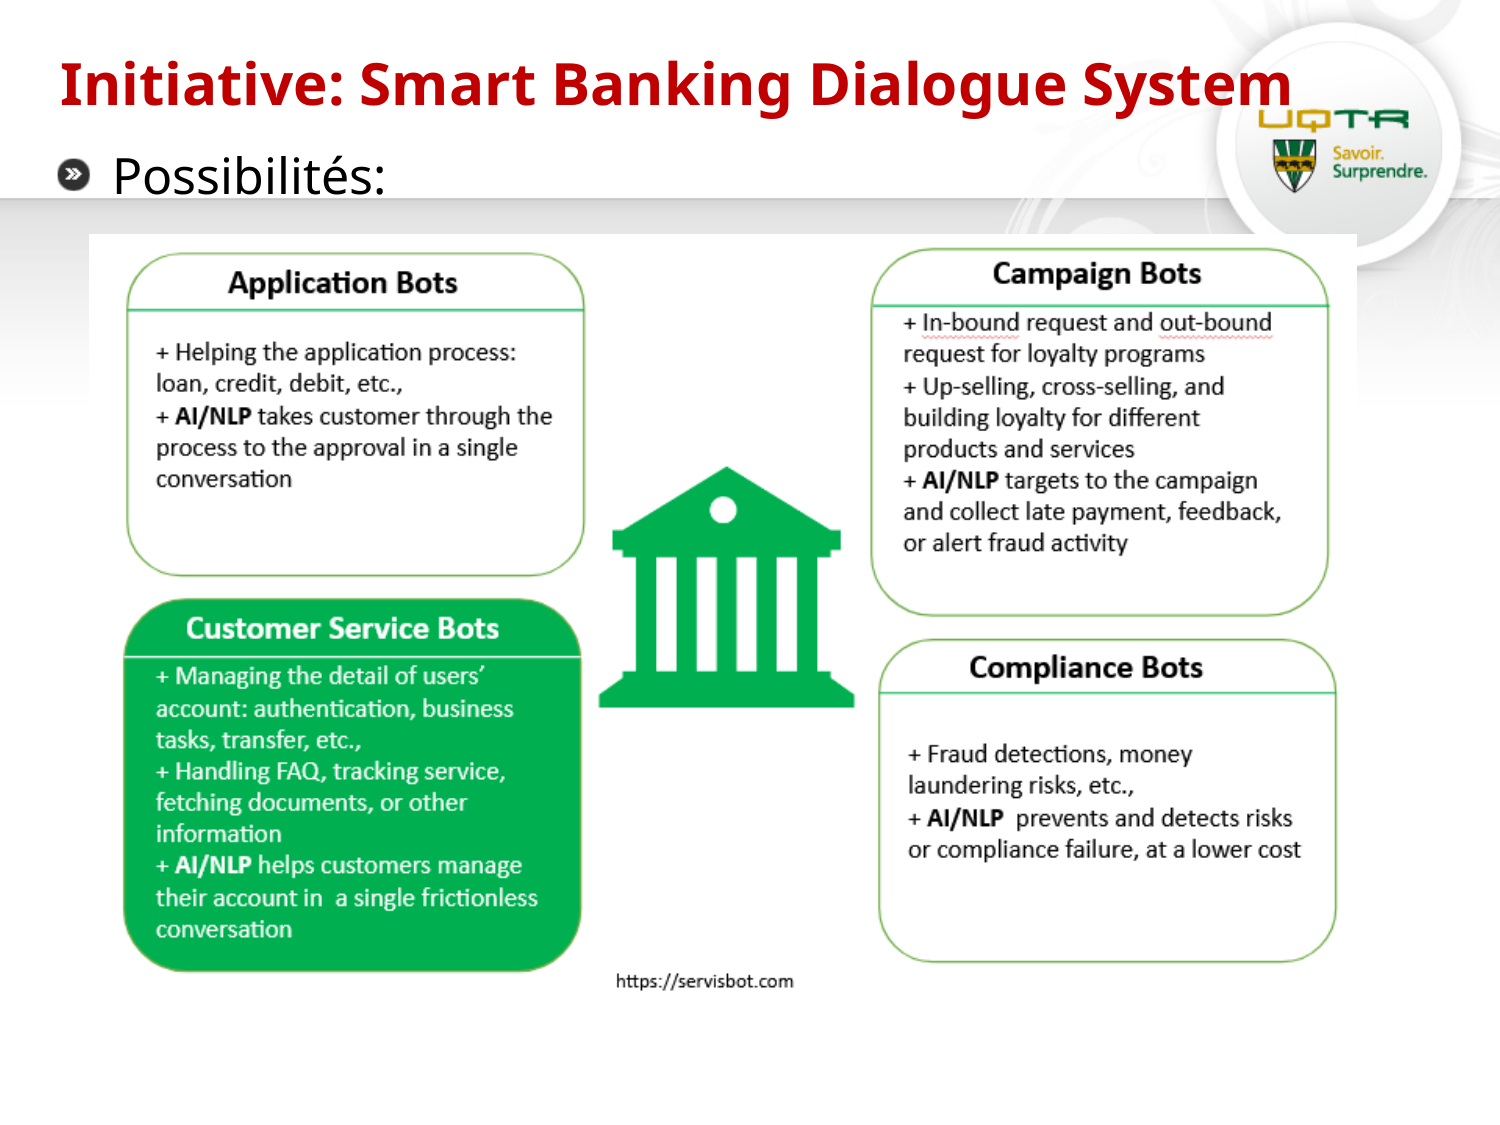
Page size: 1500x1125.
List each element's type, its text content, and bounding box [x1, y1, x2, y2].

title Initiative: Smart Banking Dialogue System [45, 0, 1353, 137]
picture [0, 0, 1500, 1125]
picture [56, 157, 92, 193]
list Possibilités: [41, 137, 1353, 662]
